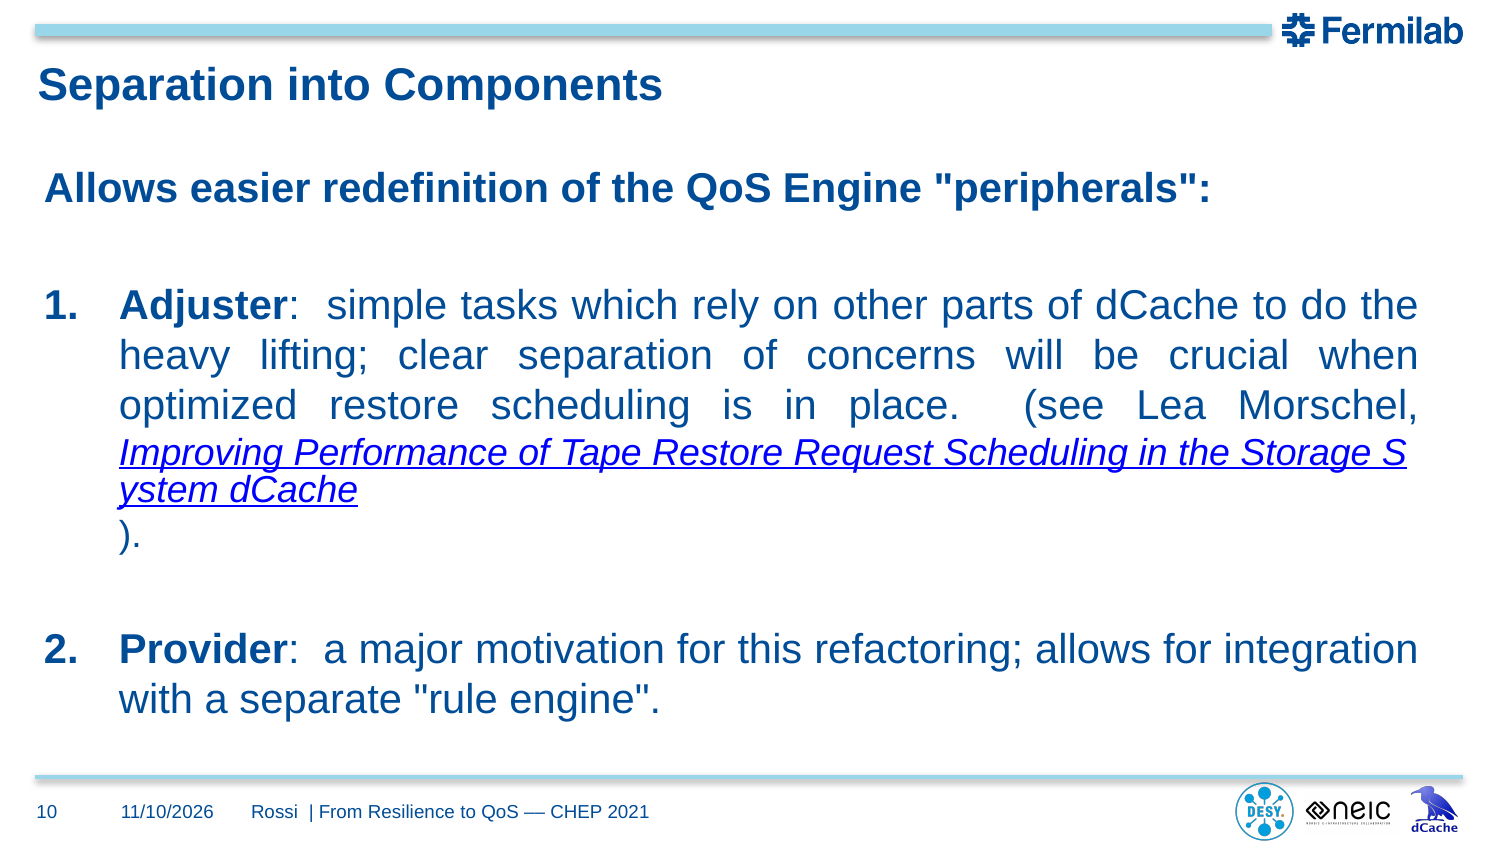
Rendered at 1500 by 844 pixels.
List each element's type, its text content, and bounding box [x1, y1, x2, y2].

text_box Allows easier redefinition of the QoS Engine "peripherals": Adjuster: simple tasks which rely on other parts of dCache to do the heavy lifting; clear separation of concerns will be crucial when optimized restore scheduling is in place. (see Lea Morschel, Improving Performance of Tape Restore Request Scheduling in the Storage System dCache). Provider: a major motivation for this refactoring; allows for integration with a separate "rule engine". [29, 153, 1435, 780]
picture [1282, 13, 1463, 47]
title Separation into Components [37, 57, 1463, 110]
slide_number 10 [36, 800, 105, 830]
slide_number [120, 800, 232, 830]
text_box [1234, 780, 1458, 842]
footer Rossi | From Resilience to QoS –– CHEP 2021 [251, 800, 1229, 831]
